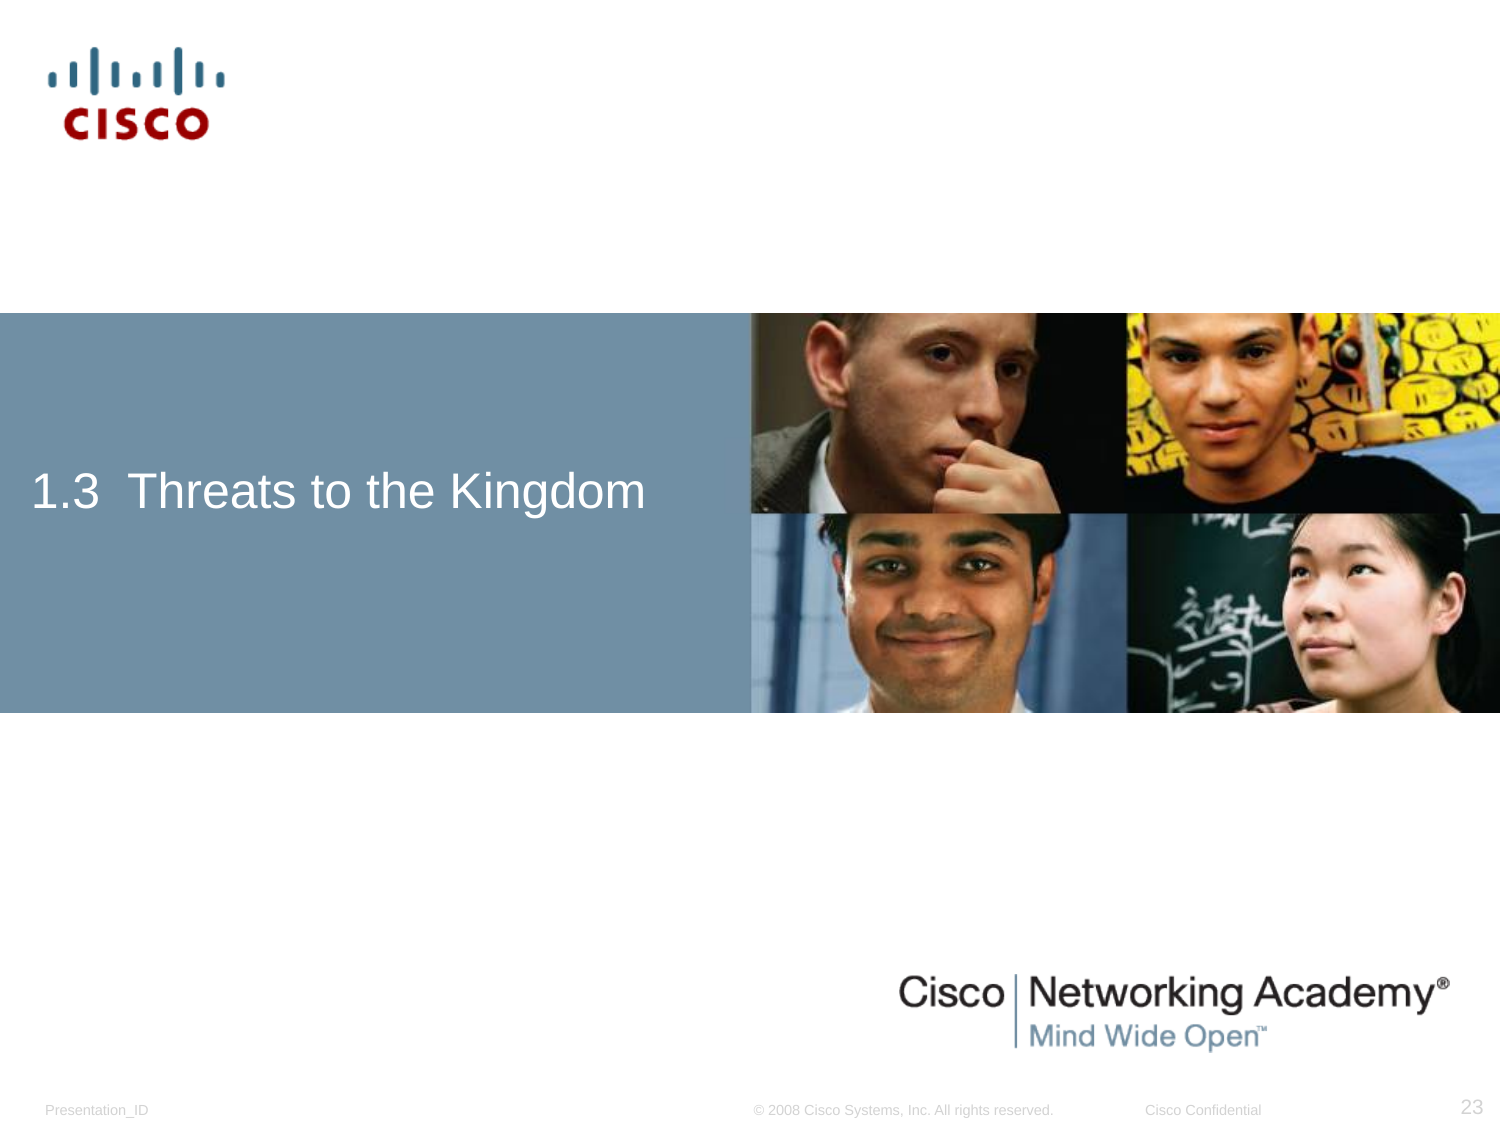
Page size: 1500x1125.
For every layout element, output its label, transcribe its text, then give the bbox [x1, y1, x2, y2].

picture [899, 974, 1450, 1053]
title 1.3 Threats to the Kingdom [17, 371, 730, 615]
picture [0, 313, 1500, 713]
picture [40, 19, 233, 168]
